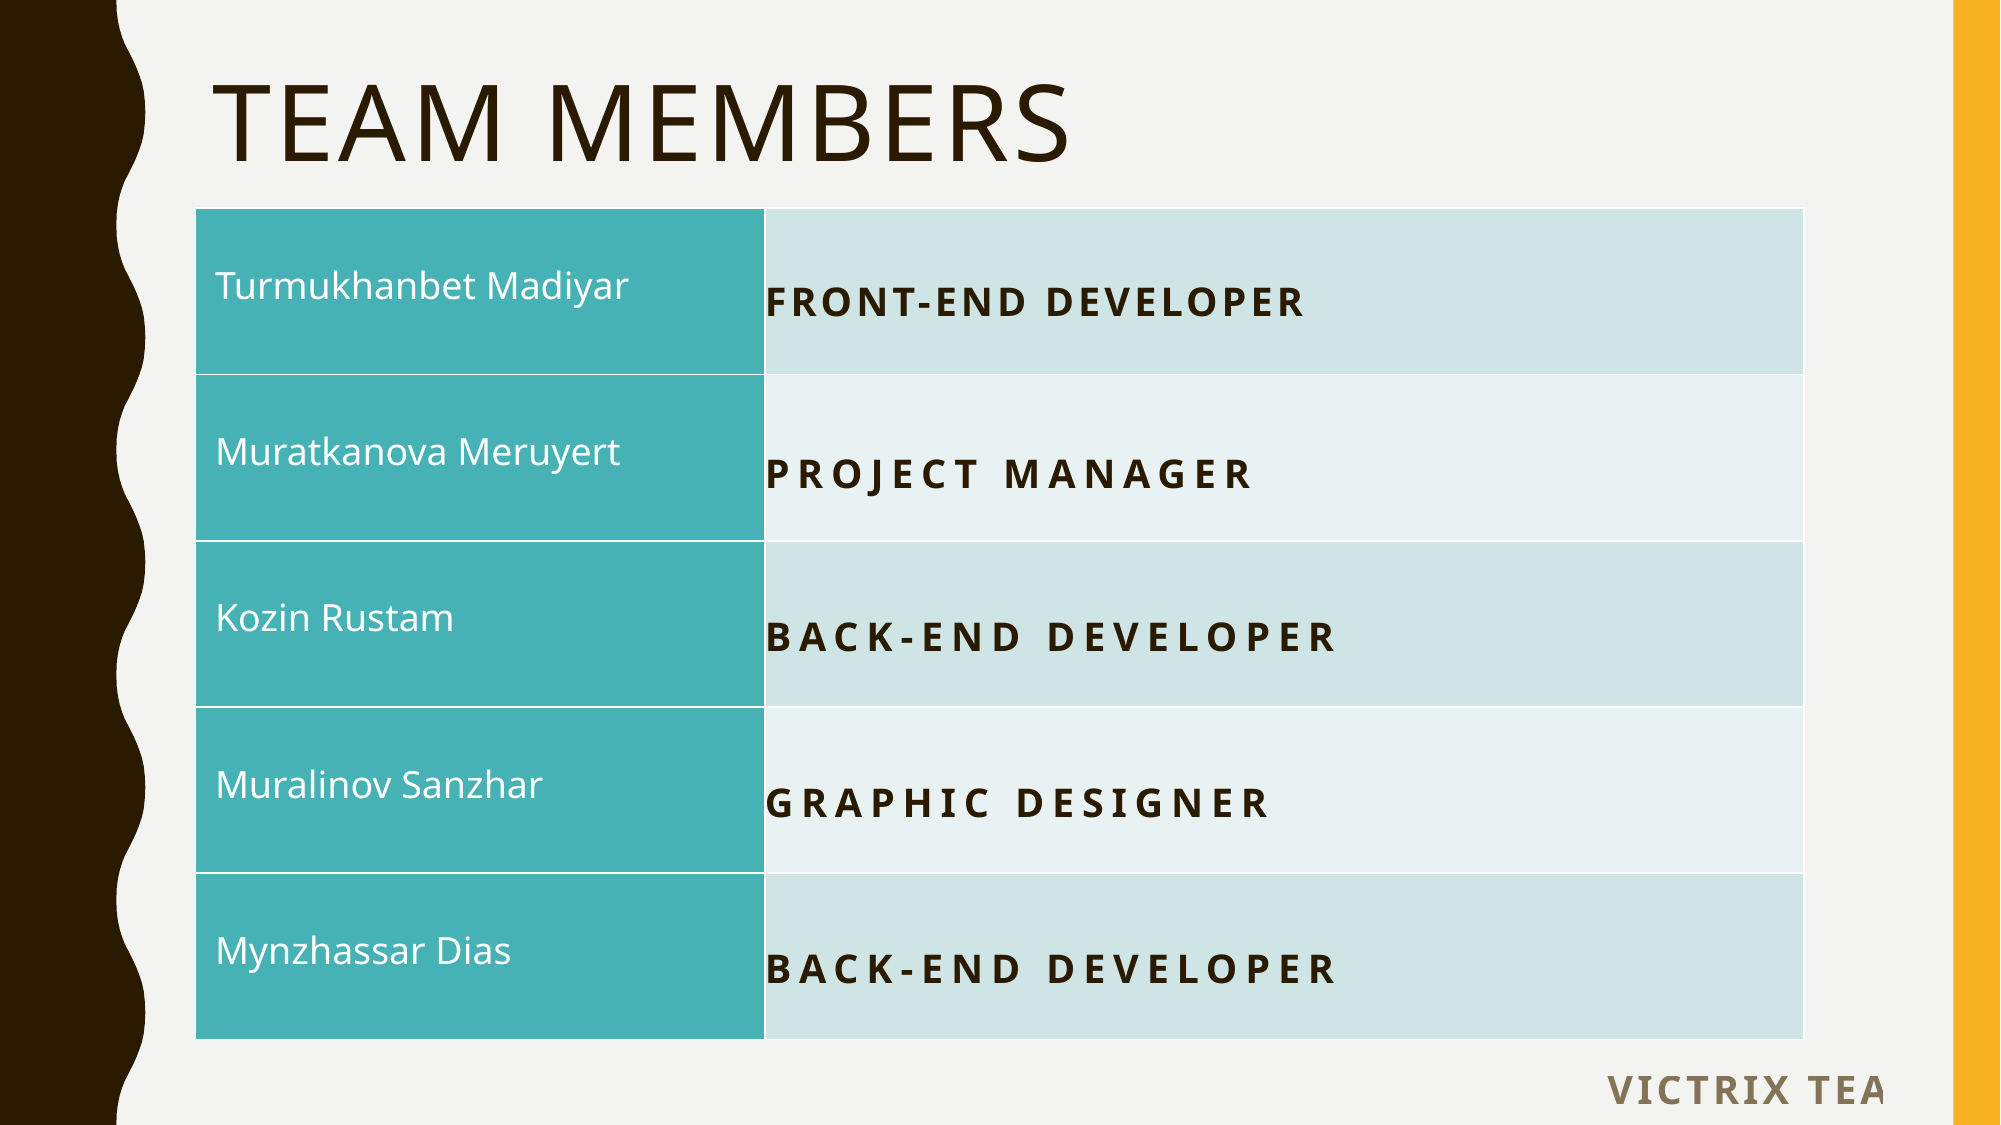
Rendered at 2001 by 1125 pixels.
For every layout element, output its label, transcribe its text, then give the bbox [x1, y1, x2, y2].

table_header front-end developer [766, 209, 1803, 374]
table_header Turmukhanbet Madiyar [196, 209, 764, 374]
text_box victrix team [1600, 1058, 1938, 1121]
table_cell Muralinov Sanzhar [196, 708, 764, 872]
table_cell Mynzhassar Dias [196, 874, 764, 1039]
table_cell Back-End developer [766, 542, 1803, 706]
table_cell Project Manager [766, 375, 1803, 540]
table_cell back-End developer [766, 874, 1803, 1039]
table_cell graphic designer [766, 708, 1803, 872]
title TEAM MEMBERS [204, 62, 1876, 308]
table_cell Muratkanova Meruyert [196, 375, 764, 540]
table_cell Kozin Rustam [196, 542, 764, 706]
